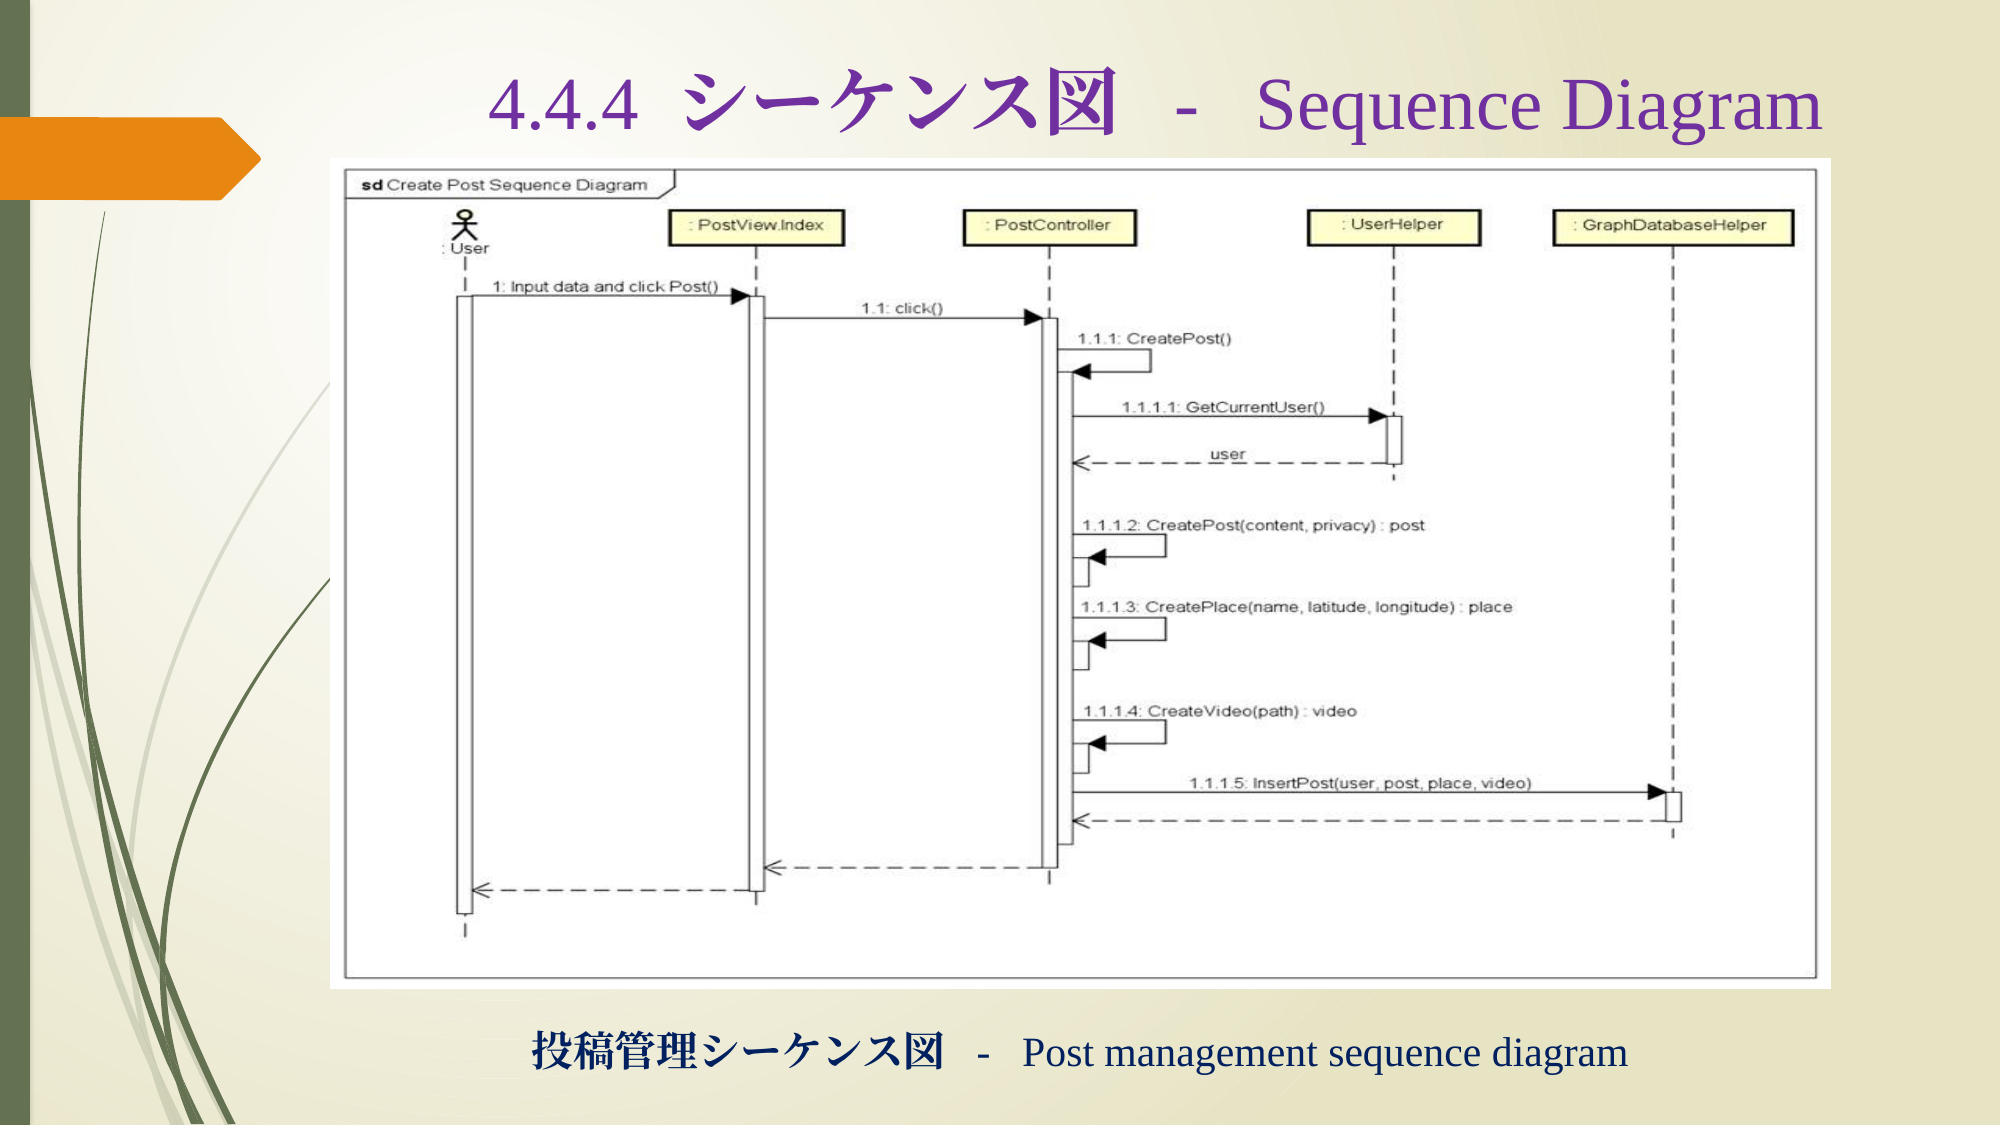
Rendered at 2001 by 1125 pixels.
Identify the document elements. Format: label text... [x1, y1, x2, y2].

title 4.4.4 シーケンス図 - Sequence Diagram [425, 47, 1888, 159]
text_box 投稿管理シーケンス図 - Post management sequence diagram [489, 1017, 1671, 1083]
picture [330, 158, 1831, 989]
